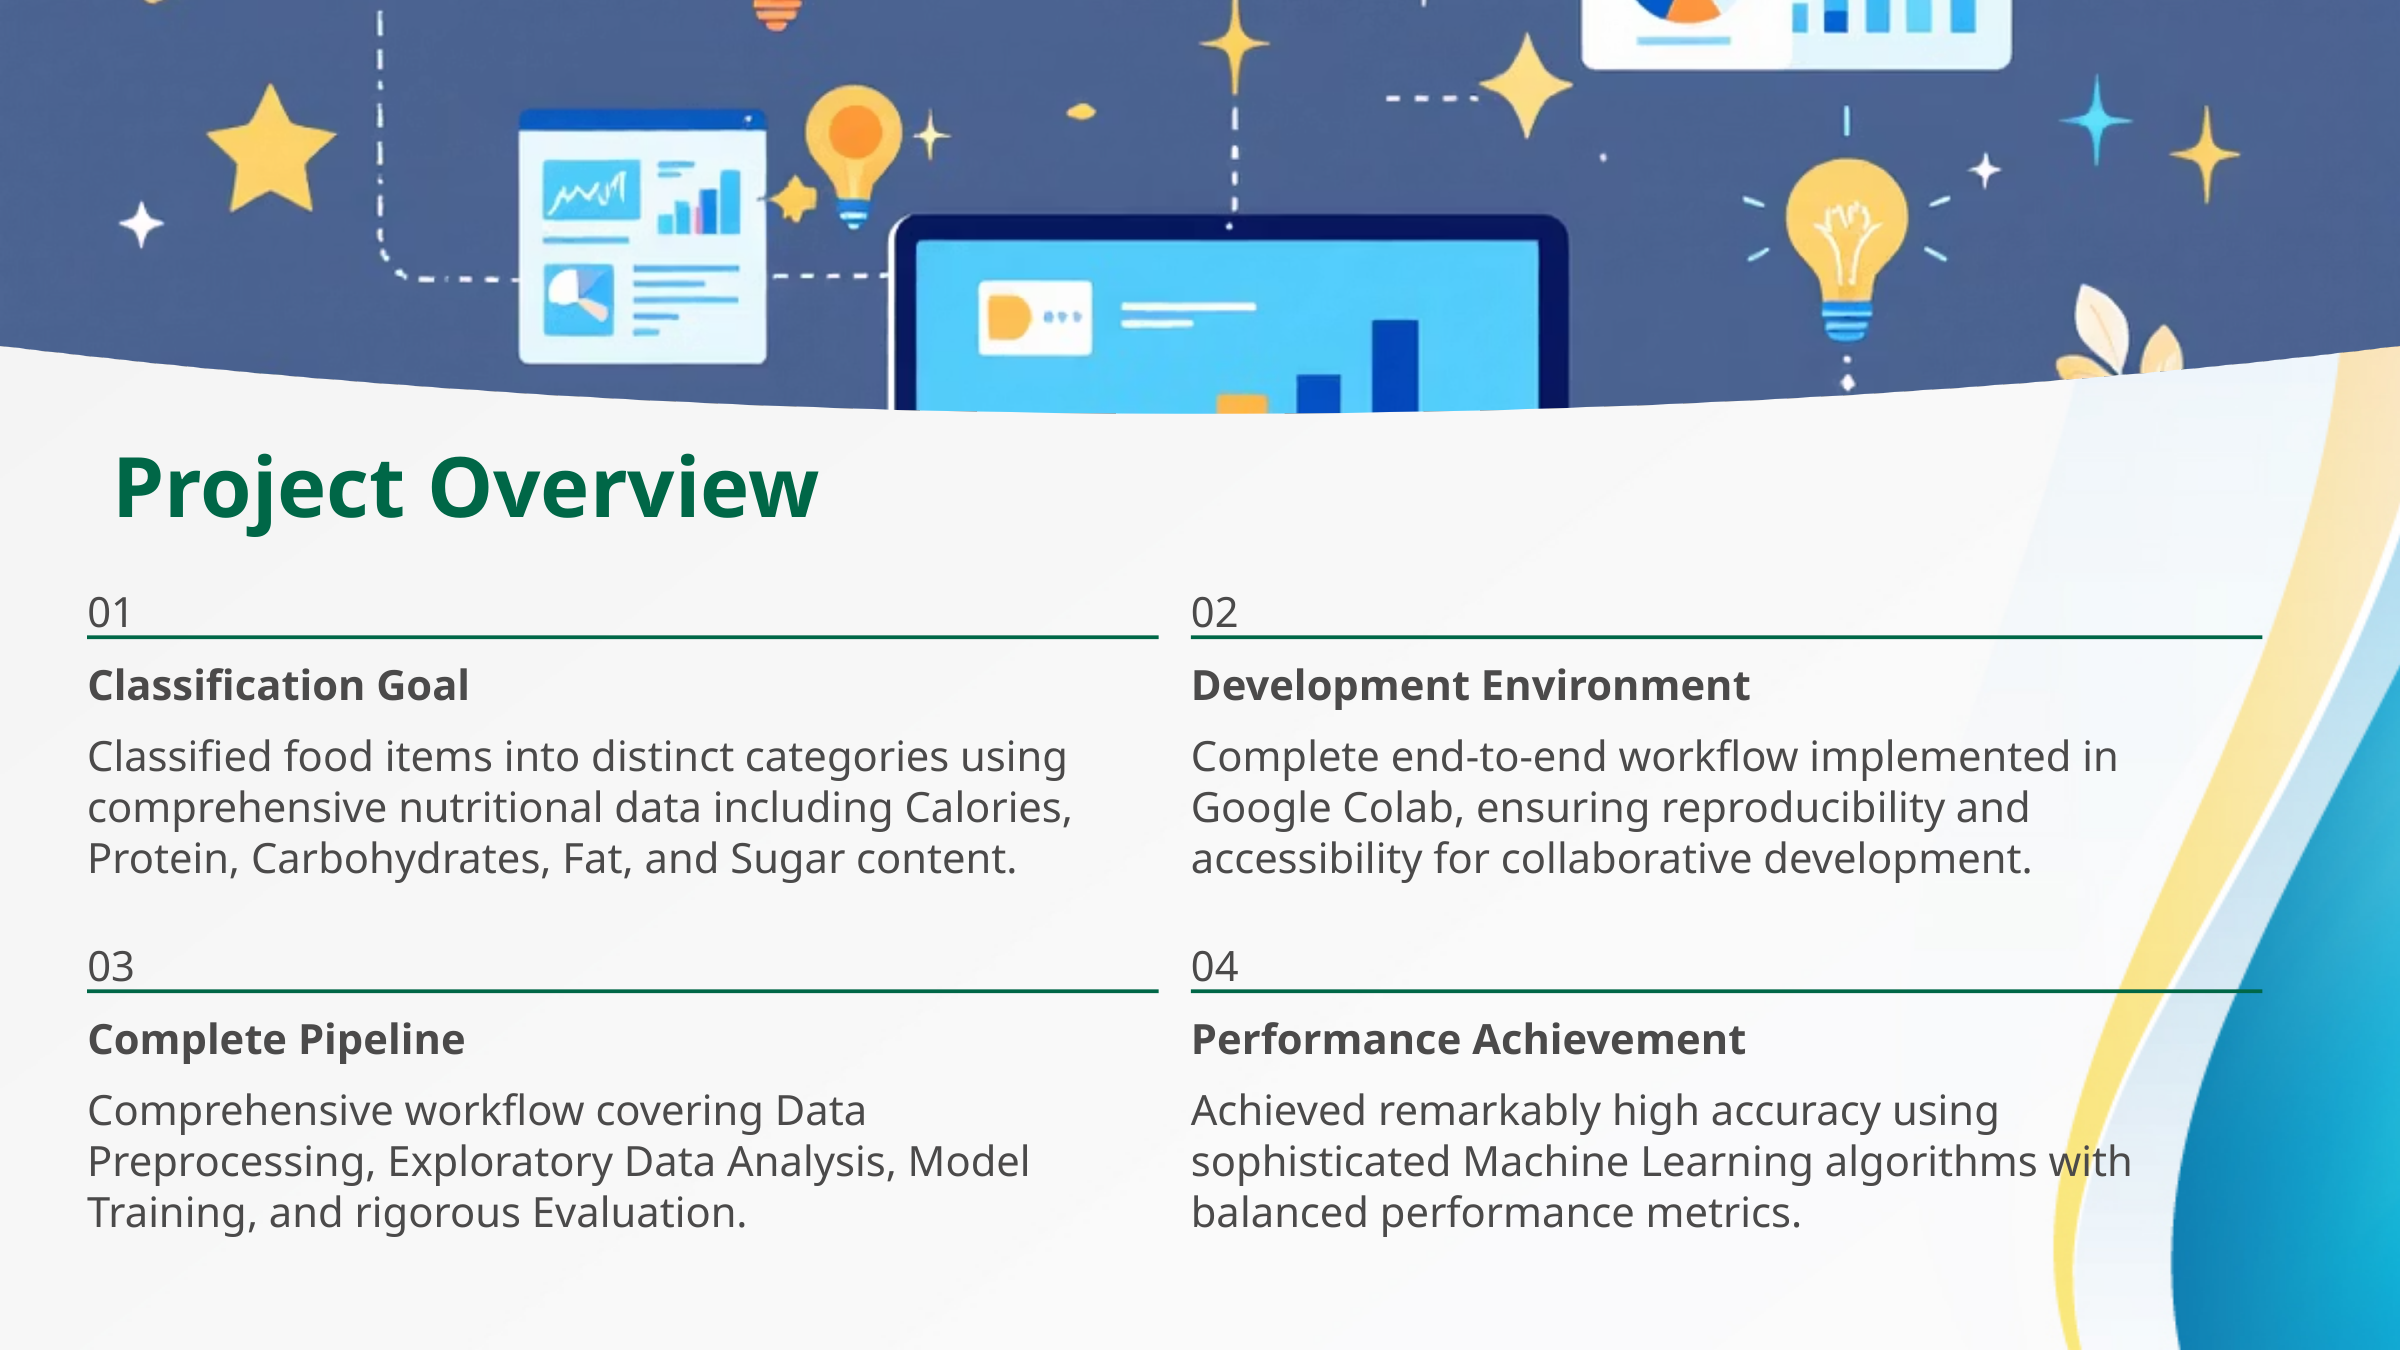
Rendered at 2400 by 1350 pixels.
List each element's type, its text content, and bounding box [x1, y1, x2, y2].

text_box 01 [87, 584, 120, 625]
text_box Comprehensive workflow covering Data Preprocessing, Exploratory Data Analysis, Model Training, and rigorous Evaluation. [87, 1082, 1159, 1186]
text_box 02 [1190, 584, 1223, 625]
picture [0, 0, 2400, 1350]
text_box Project Overview [112, 434, 915, 535]
text_box Achieved remarkably high accuracy using sophisticated Machine Learning algorithms with balanced performance metrics. [1190, 1082, 2263, 1186]
text_box Classified food items into distinct categories using comprehensive nutritional data including Calories, Protein, Carbohydrates, Fat, and Sugar content. [87, 728, 1159, 883]
text_box [87, 989, 1159, 994]
text_box 04 [1190, 938, 1223, 979]
text_box Complete Pipeline [87, 1012, 489, 1064]
text_box 03 [87, 938, 120, 979]
text_box [87, 635, 1159, 640]
text_box Classification Goal [87, 658, 489, 710]
text_box Complete end-to-end workflow implemented in Google Colab, ensuring reproducibility and accessibility for collaborative development. [1190, 728, 2263, 832]
text_box Performance Achievement [1190, 1012, 1735, 1082]
text_box [1190, 989, 2263, 994]
text_box [1190, 635, 2263, 640]
text_box Development Environment [1190, 658, 1741, 710]
